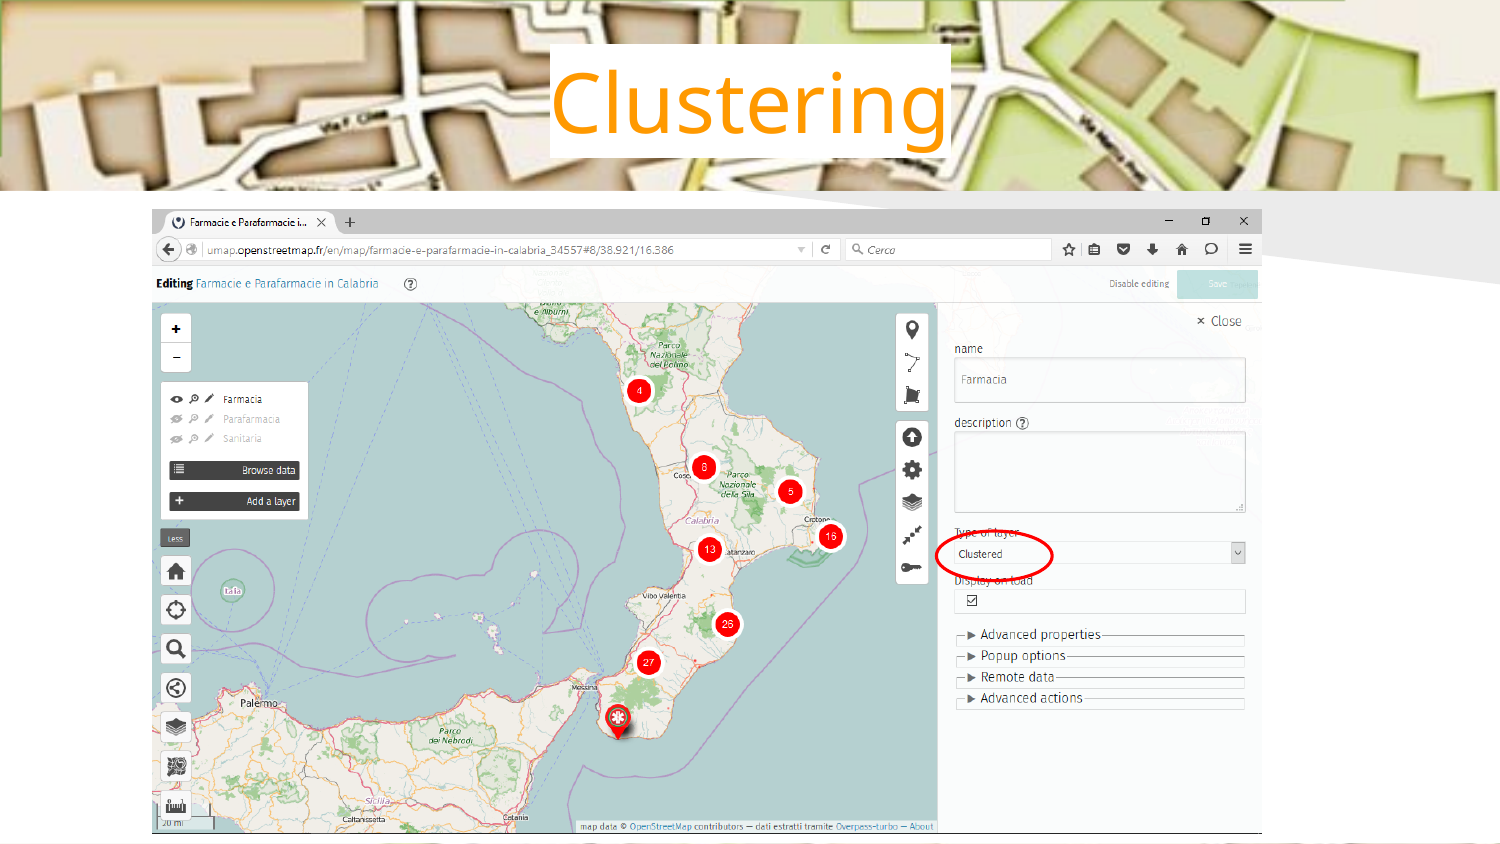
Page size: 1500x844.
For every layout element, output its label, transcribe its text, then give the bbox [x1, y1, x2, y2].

text_box Clustering [51, 34, 1450, 171]
picture [151, 209, 1262, 834]
picture [0, 0, 1500, 190]
